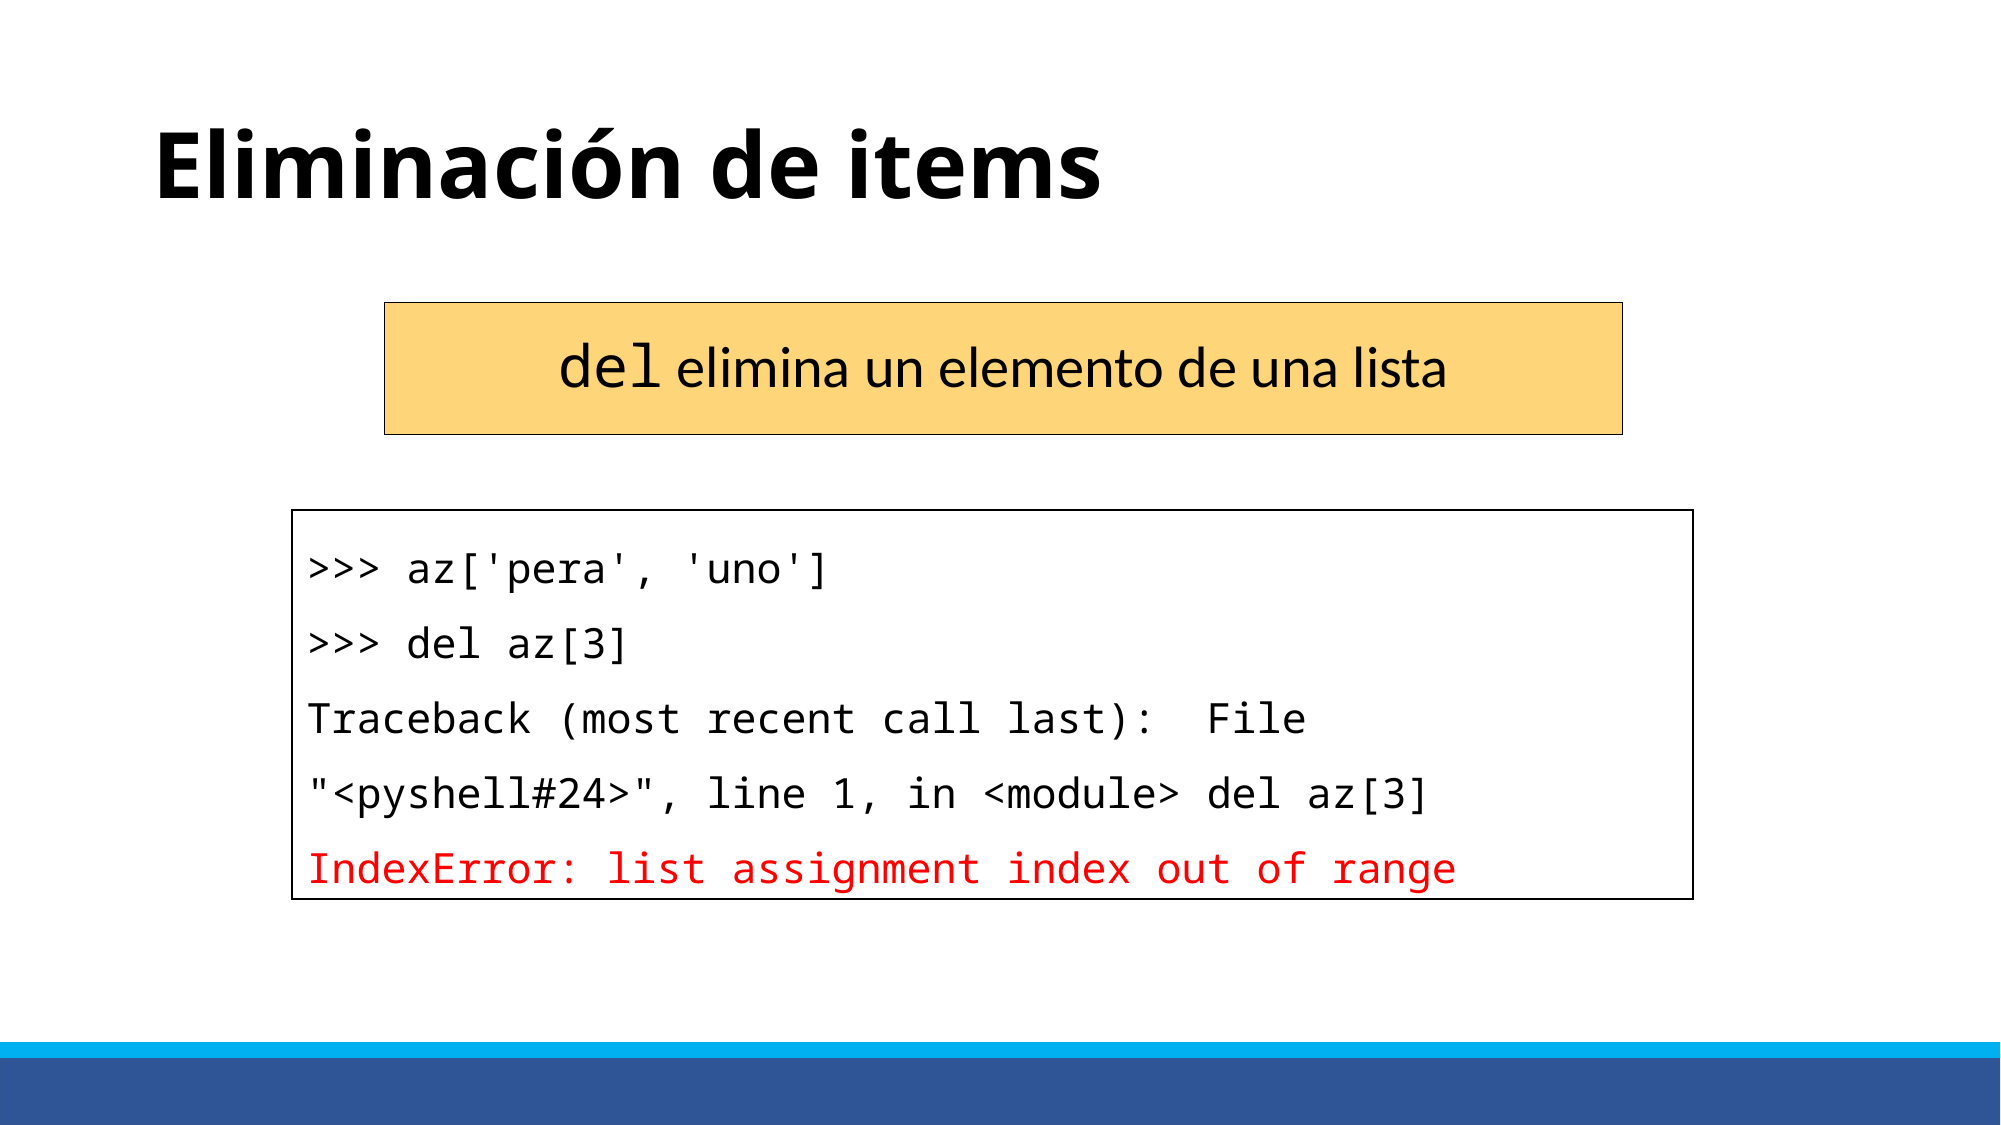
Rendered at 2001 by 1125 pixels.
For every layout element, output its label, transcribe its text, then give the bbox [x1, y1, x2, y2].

text_box >>> az['pera', 'uno'] >>> del az[3] Traceback (most recent call last): File "<pyshell#24>", line 1, in <module> del az[3] IndexError: list assignment index out of range [291, 509, 1694, 900]
title Eliminación de items [137, 59, 1863, 278]
list del elimina un elemento de una lista [384, 302, 1623, 435]
